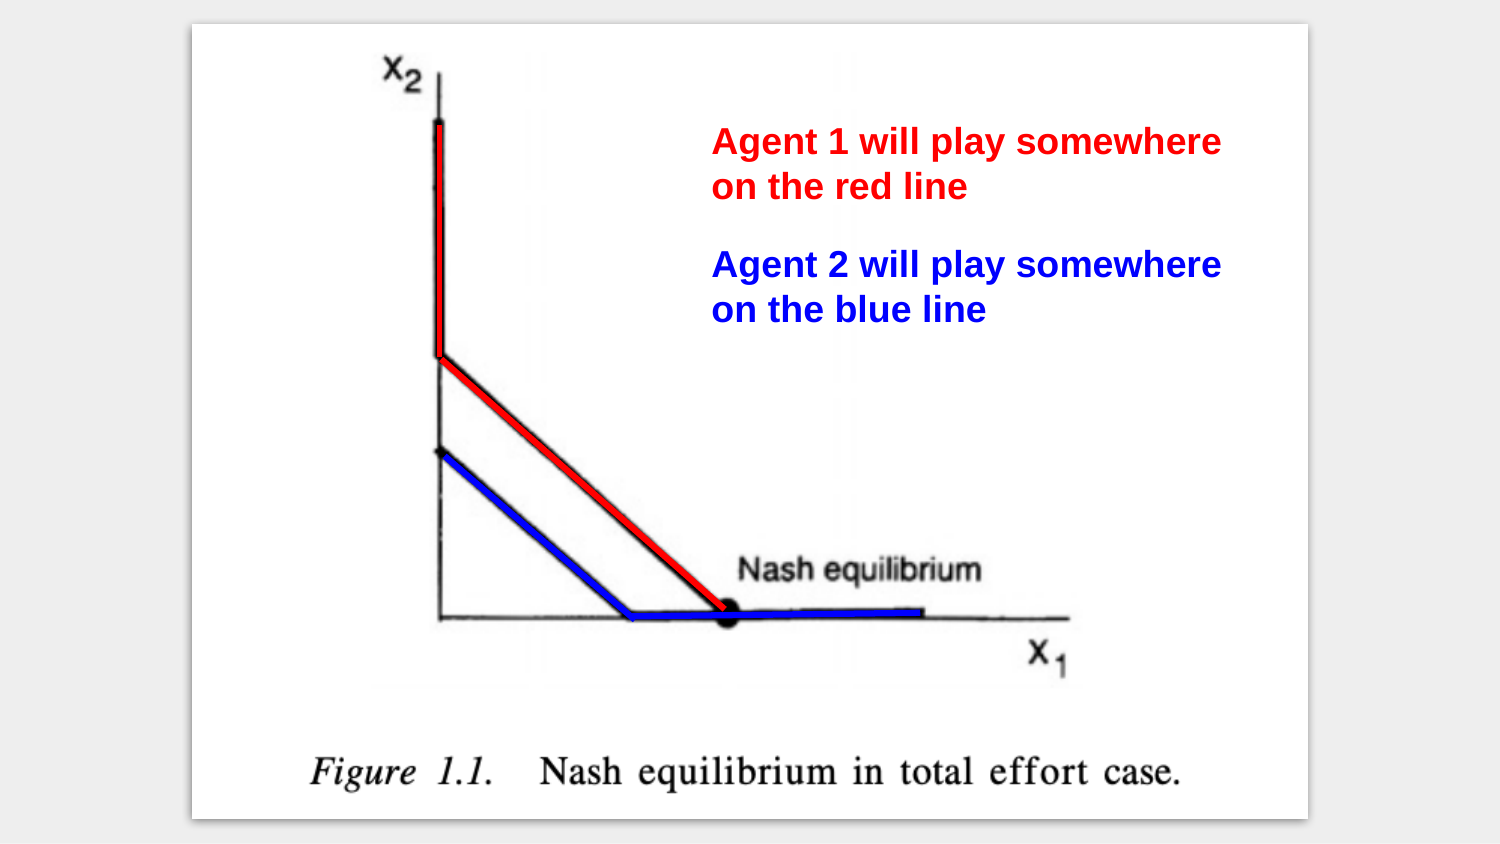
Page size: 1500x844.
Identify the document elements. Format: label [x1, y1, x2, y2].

text_box [440, 358, 725, 610]
text_box [0, 0, 1500, 844]
text_box [640, 612, 921, 617]
text_box [444, 455, 636, 621]
picture [191, 24, 1308, 819]
